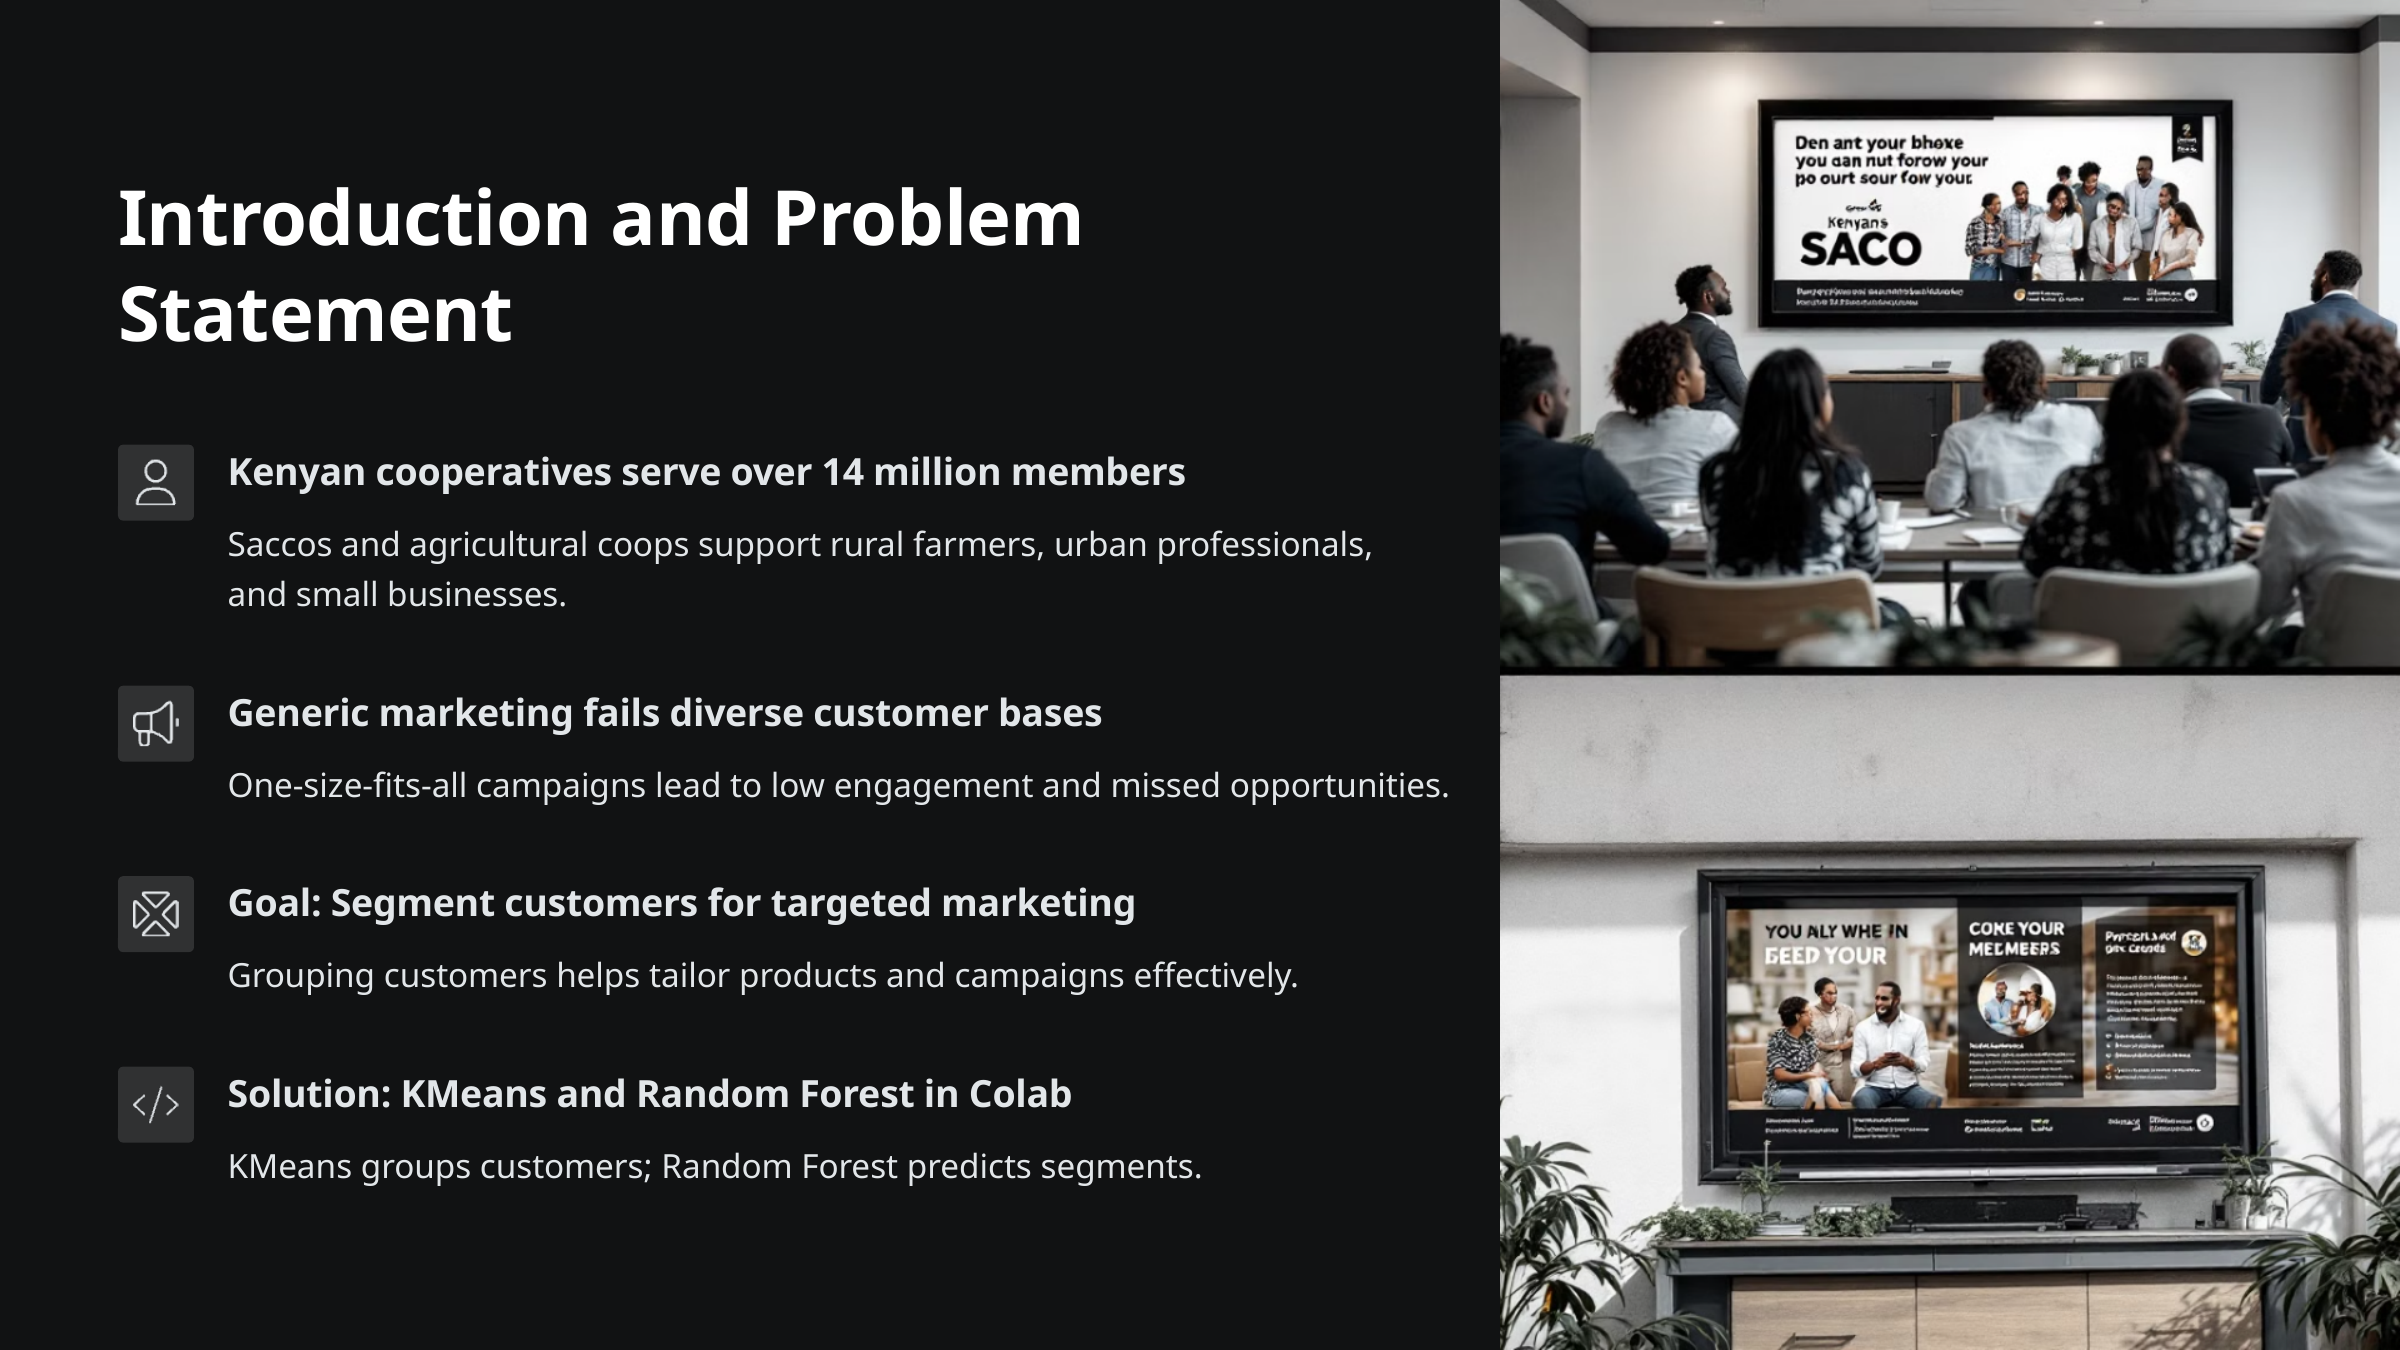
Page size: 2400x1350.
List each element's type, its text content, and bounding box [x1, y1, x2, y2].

text_box Grouping customers helps tailor products and campaigns effectively. [227, 944, 1382, 995]
text_box Goal: Segment customers for targeted marketing [227, 876, 1199, 925]
picture [133, 694, 180, 753]
text_box KMeans groups customers; Random Forest predicts segments. [227, 1134, 1382, 1186]
text_box Solution: KMeans and Random Forest in Colab [227, 1066, 1138, 1115]
text_box [117, 876, 194, 953]
picture [133, 885, 180, 943]
text_box One-size-fits-all campaigns lead to low engagement and missed opportunities. [227, 753, 1382, 805]
text_box Generic marketing fails diverse customer bases [227, 685, 1163, 734]
text_box [117, 1066, 194, 1143]
text_box Saccos and agricultural coops support rural farmers, urban professionals, and small businesses. [227, 512, 1382, 615]
picture [1499, 0, 2400, 1350]
text_box Kenyan cooperatives serve over 14 million members [227, 444, 1249, 493]
picture [133, 1075, 180, 1134]
text_box Introduction and Problem Statement [118, 164, 1382, 357]
text_box [117, 685, 194, 762]
text_box [117, 444, 194, 521]
picture [133, 453, 180, 512]
